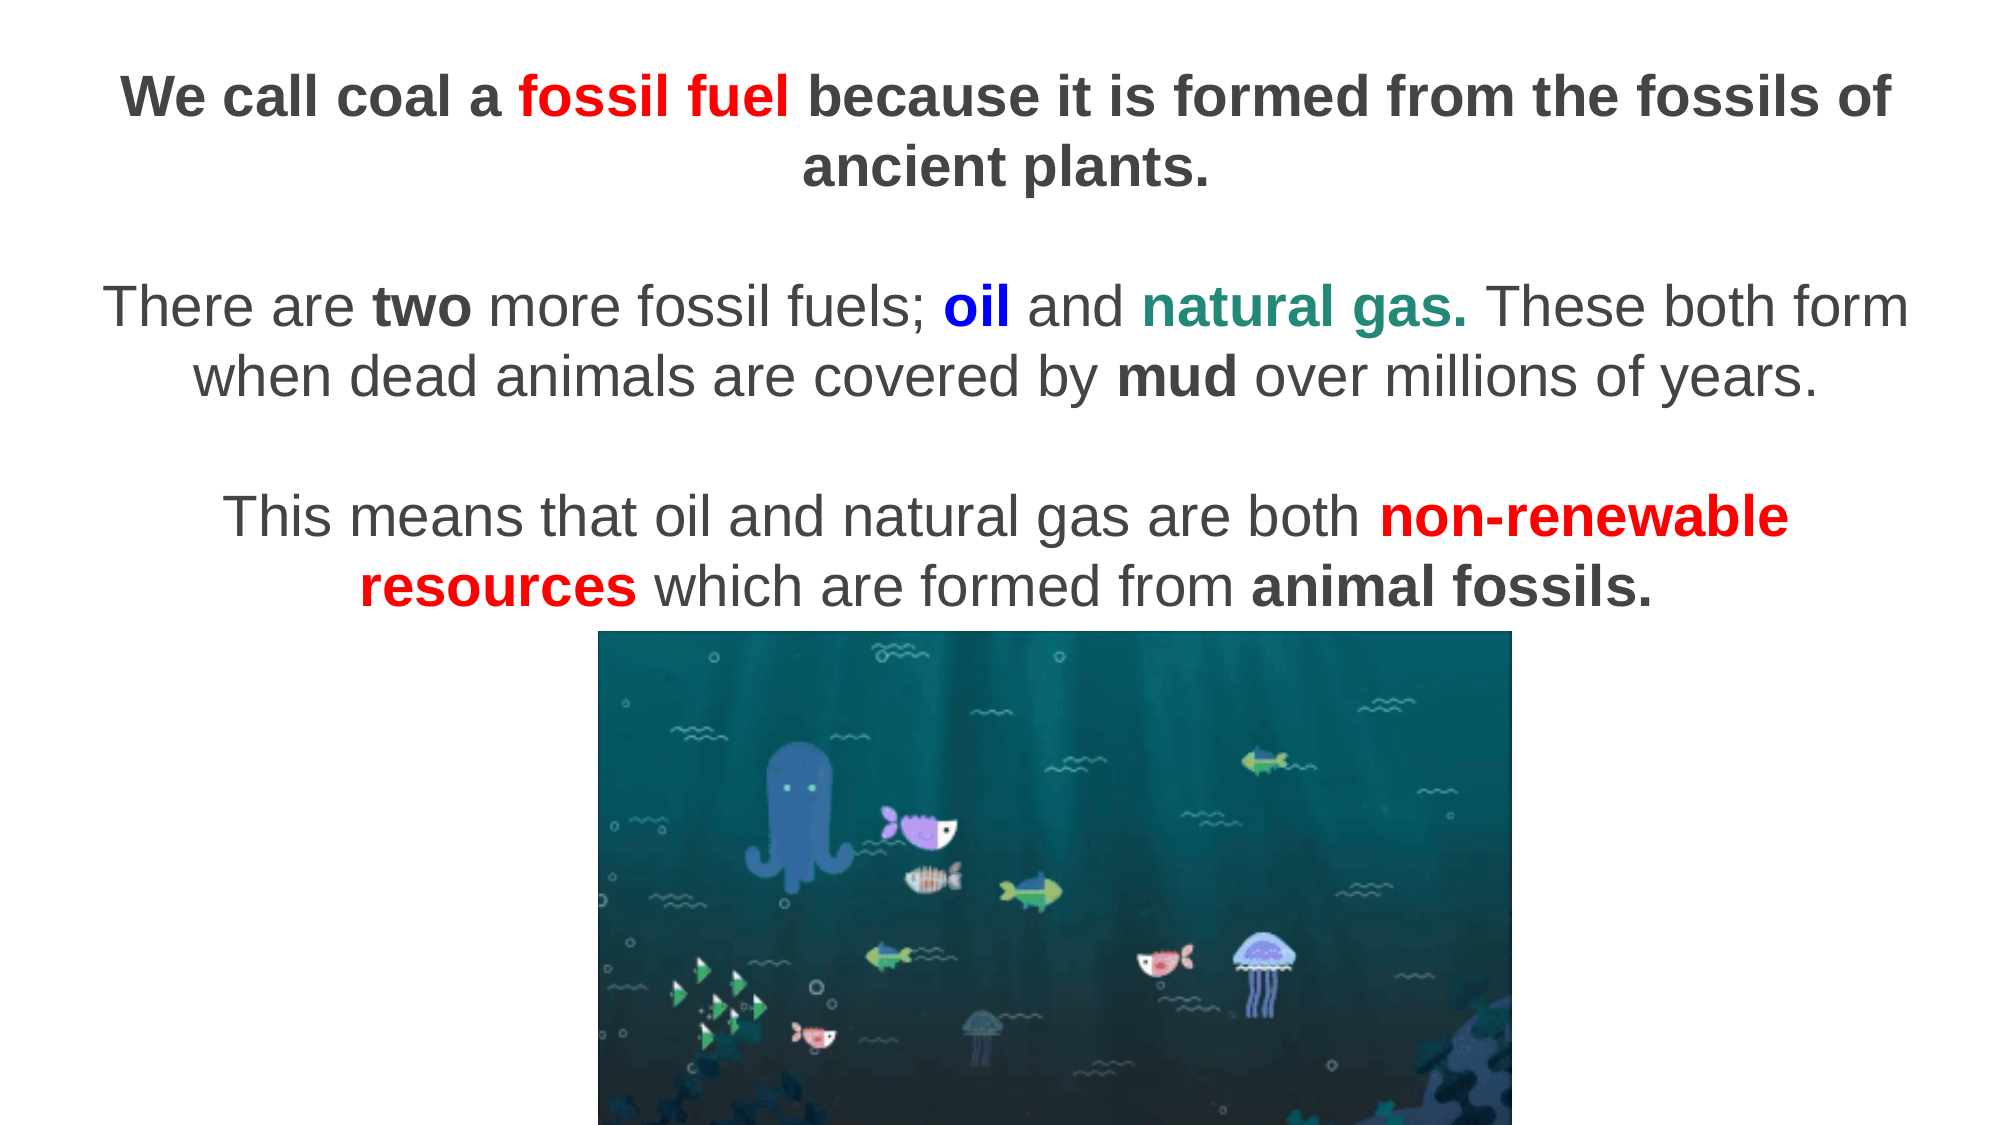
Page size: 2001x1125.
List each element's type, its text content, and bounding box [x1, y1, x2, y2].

text_box We call coal a fossil fuel because it is formed from the fossils of ancient plants. There are two more fossil fuels; oil and natural gas. These both form when dead animals are covered by mud over millions of years. This means that oil and natural gas are both non-renewable resources which are formed from animal fossils. [55, 51, 1959, 626]
picture [598, 631, 1512, 1125]
